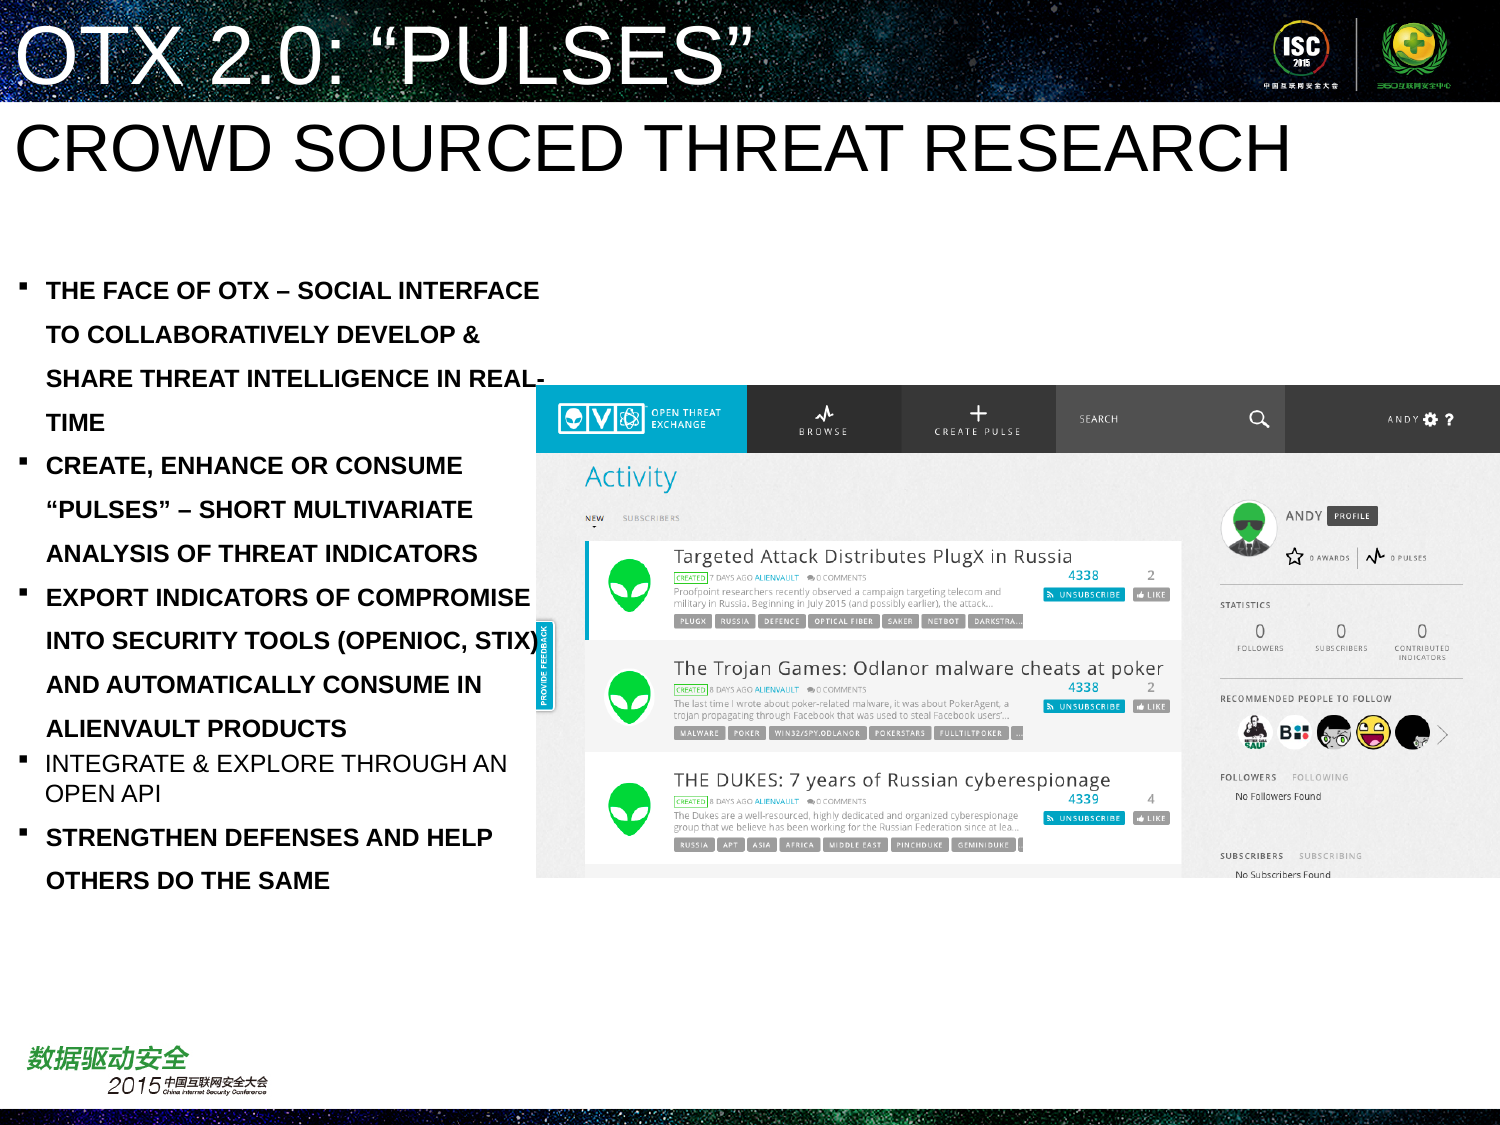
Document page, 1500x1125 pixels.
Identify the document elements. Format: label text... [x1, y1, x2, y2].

picture [0, 0, 1500, 1125]
text_box The face of OTX – social interface to collaboratively develop & share threat intelligence in real-time Create, enhance or consume “pulses” – short multivariate analysis of threat indicators Export Indicators of Compromise into security tools (OpenIOC, STIX) and automatically consume in AlienVault products INTEGRATE & EXPLORE THROUGH AN OPEN API Strengthen defenses and help others do the same [17, 326, 550, 830]
list Otx 2.0: “Pulses” Crowd sourced threat research [14, 53, 1306, 149]
